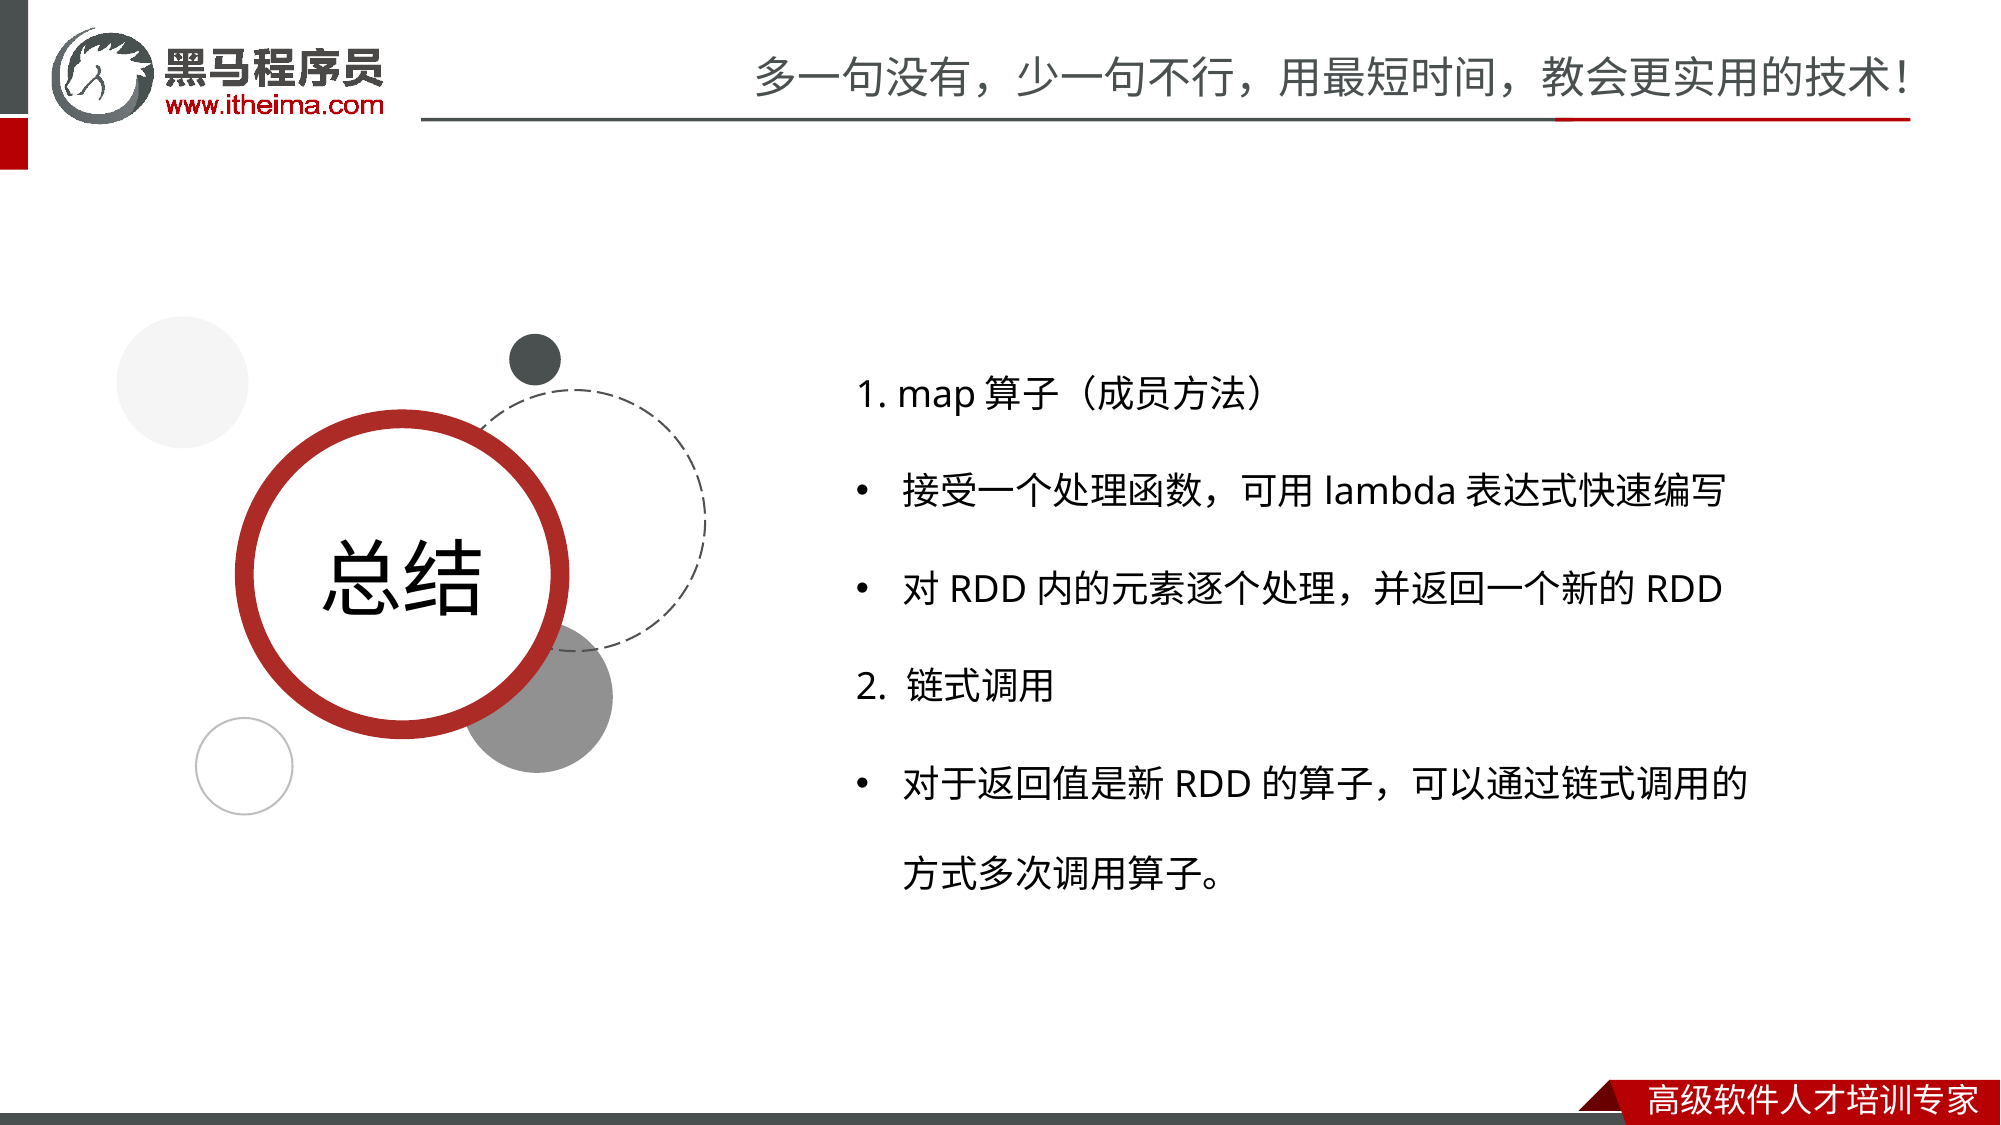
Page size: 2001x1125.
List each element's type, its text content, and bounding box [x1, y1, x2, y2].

picture [50, 26, 384, 125]
list 1. map算子（成员方法） 接受一个处理函数，可用lambda表达式快速编写 对RDD内的元素逐个处理，并返回一个新的RDD 2. 链式调用 对于返回值是新RDD的算子，可以通过链式调用的方式多次调用算子。 [841, 239, 1786, 980]
